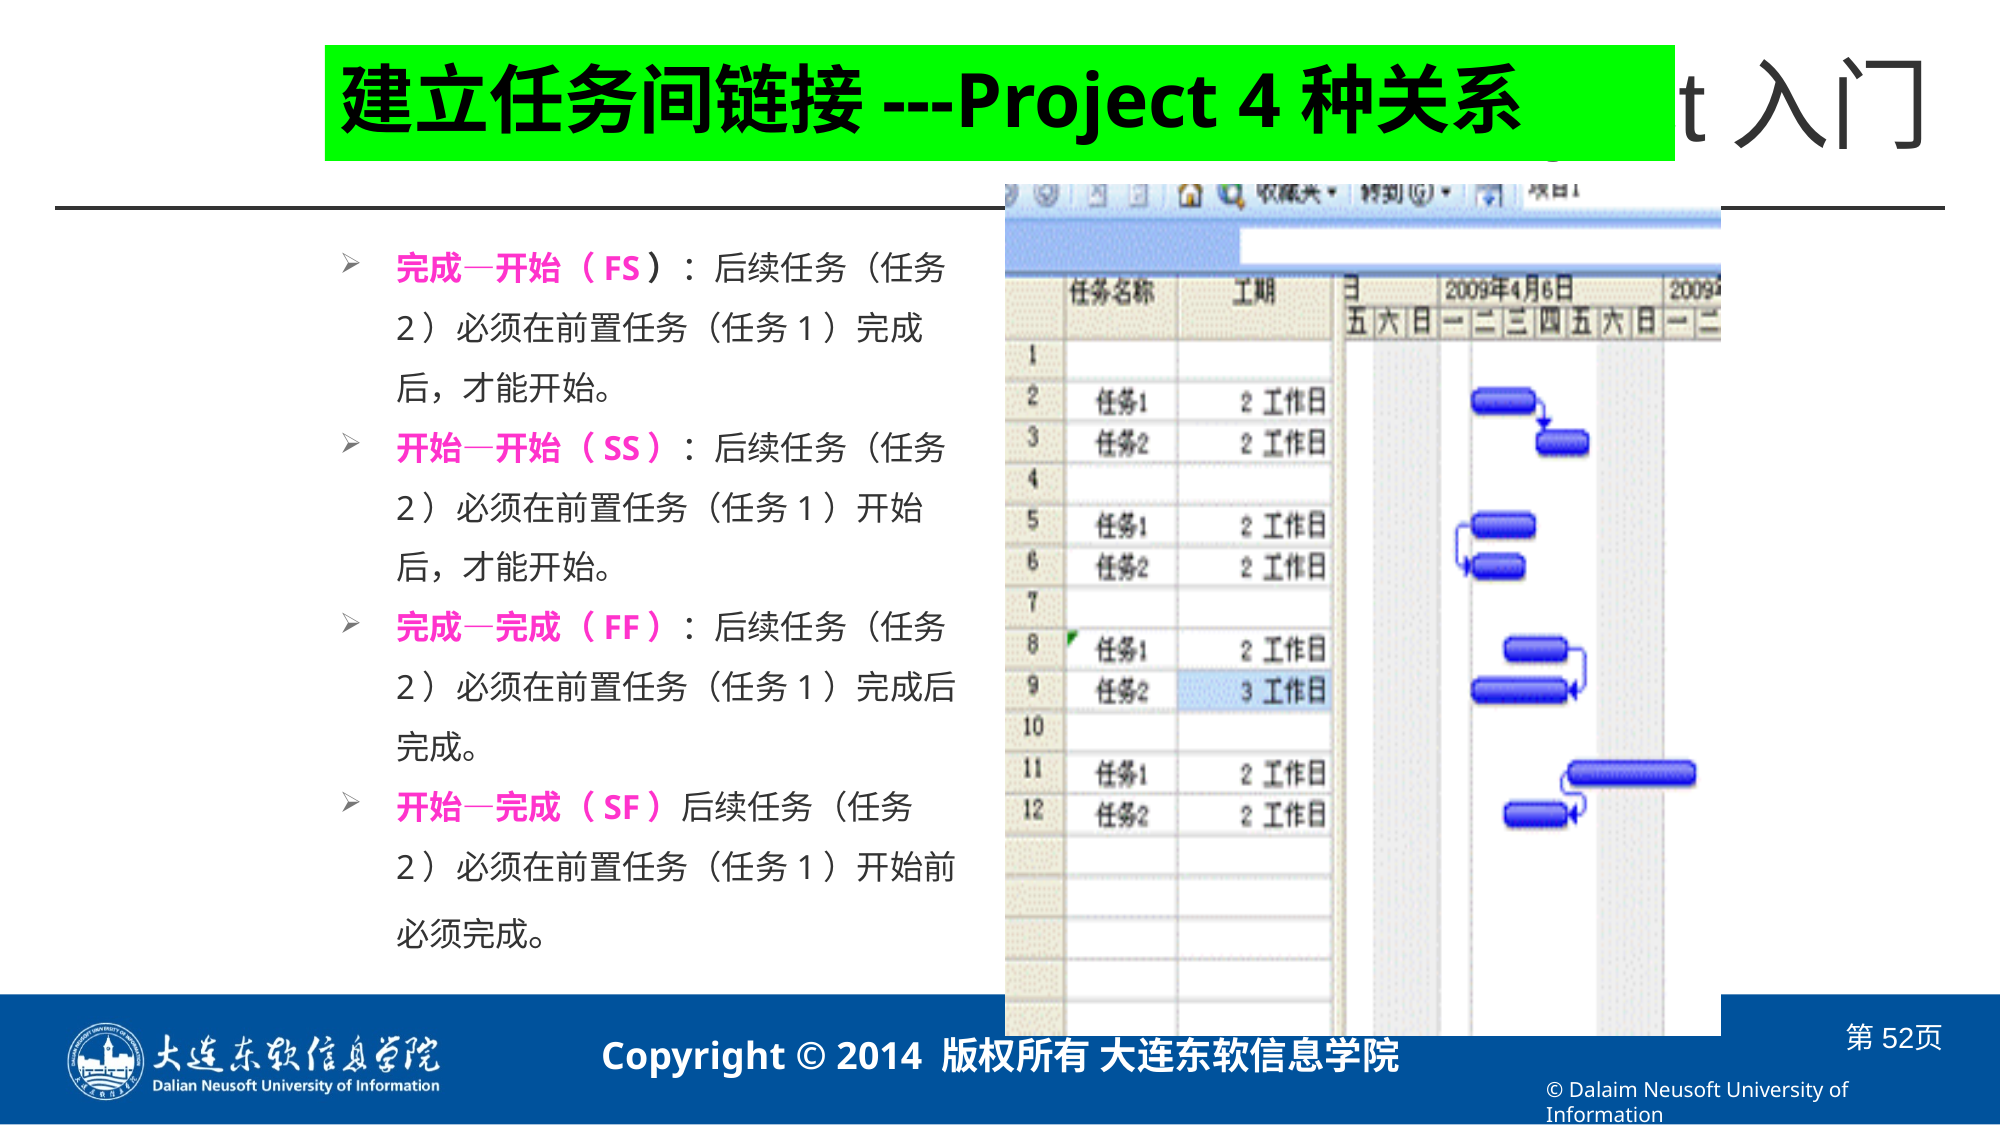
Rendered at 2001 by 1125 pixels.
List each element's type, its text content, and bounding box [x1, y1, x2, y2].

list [1005, 184, 1721, 1036]
title 建立任务间链接---Project 4种关系 [324, 45, 1675, 161]
picture [55, 1016, 445, 1103]
list 完成—开始（FS）：后续任务（任务2）必须在前置任务（任务1）完成后，才能开始。 开始—开始（SS）：后续任务（任务2）必须在前置任务（任务1）开始后，才能开始。 完成—完成（FF）：后续任务（任务2）必须在前置任务（任务1）完成后完成。 开始—完成（SF）后续任务（任务2）必须在前置任务（任务1）开始前必须完成。 [324, 220, 988, 1024]
